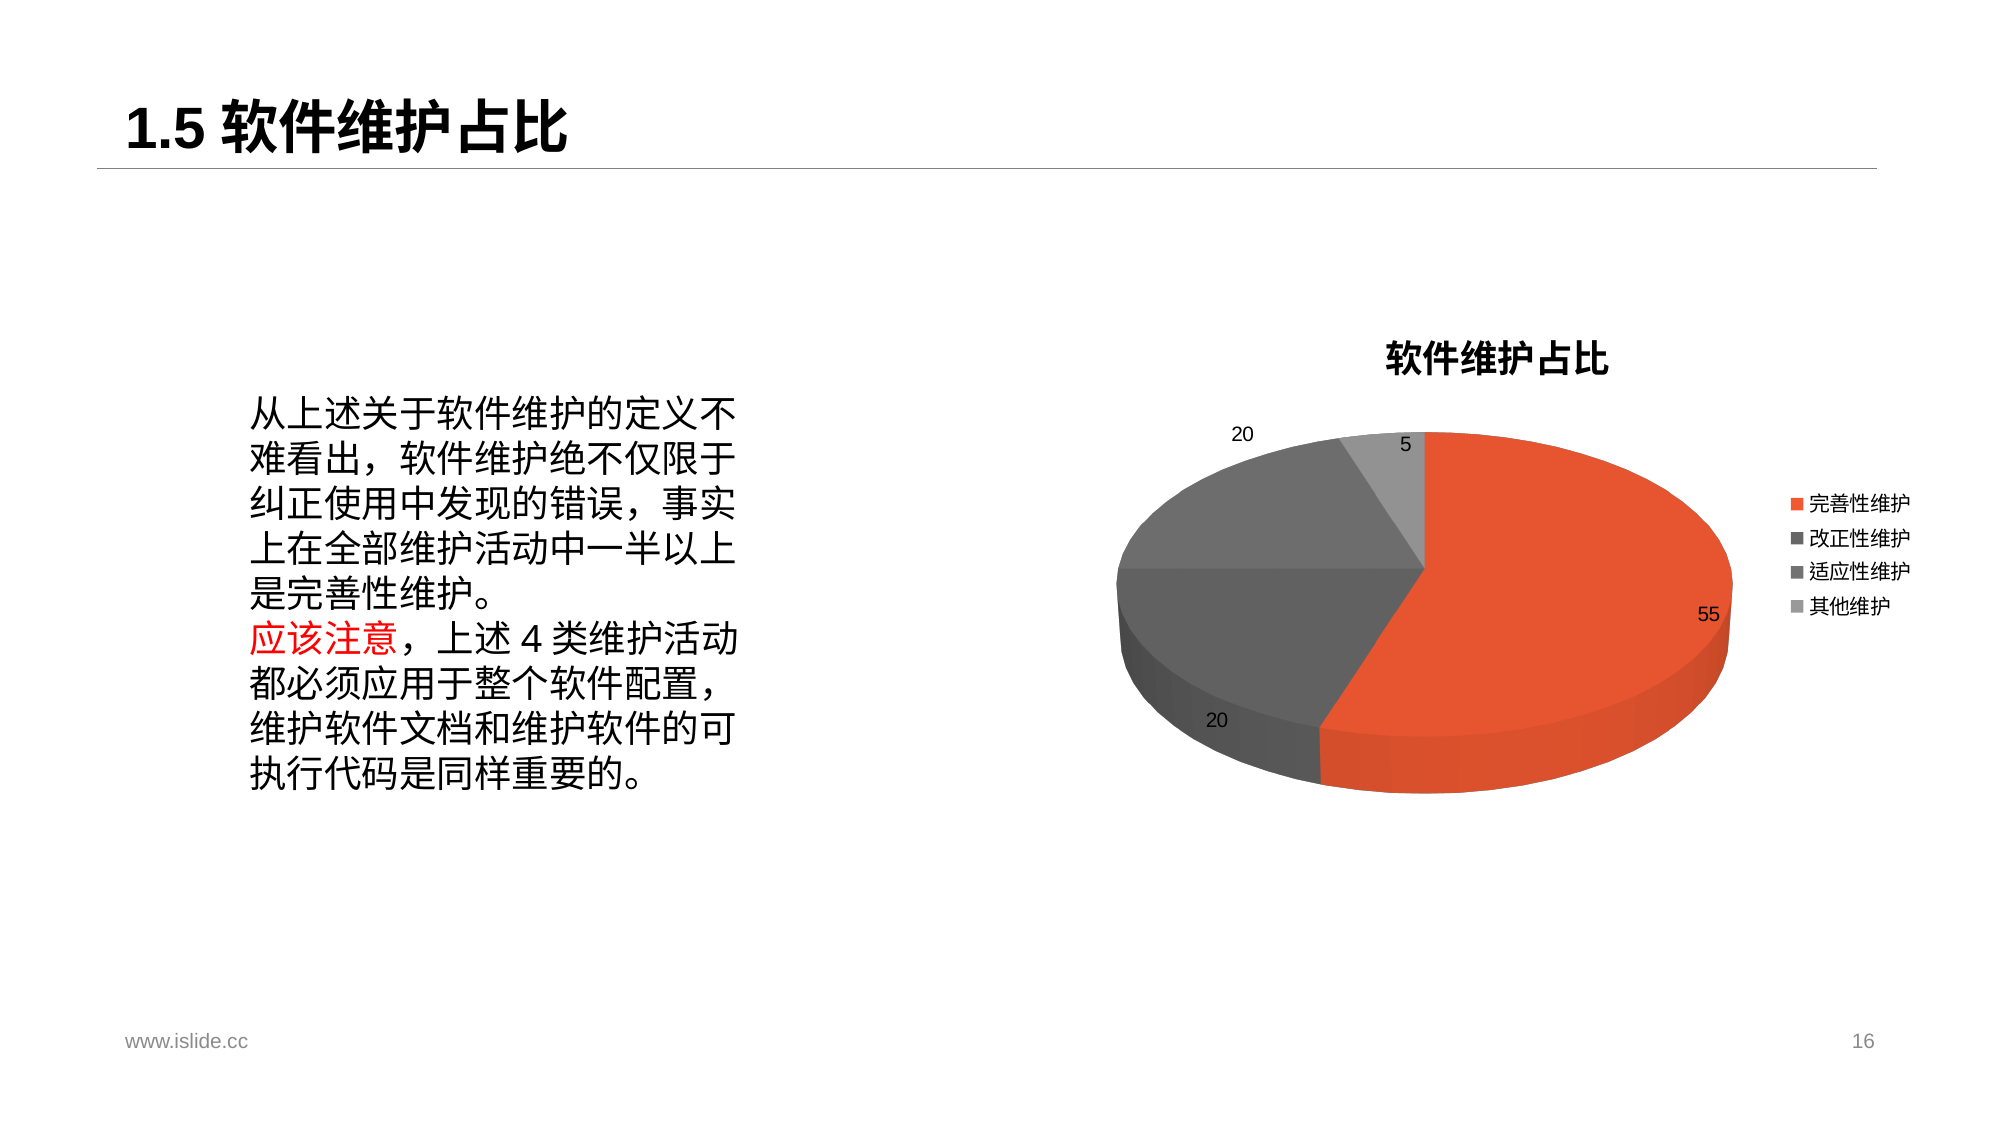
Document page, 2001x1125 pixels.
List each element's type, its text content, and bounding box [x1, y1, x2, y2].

slide_number 16 [1412, 1023, 1890, 1058]
footer www.islide.cc [109, 1023, 790, 1058]
chart [917, 302, 1931, 837]
title 1.5软件维护占比 [109, 0, 1890, 169]
text_box 从上述关于软件维护的定义不难看出，软件维护绝不仅限于纠正使用中发现的错误，事实上在全部维护活动中一半以上是完善性维护。 应该注意，上述4类维护活动都必须应用于整个软件配置，维护软件文档和维护软件的可执行代码是同样重要的。 [234, 382, 781, 802]
